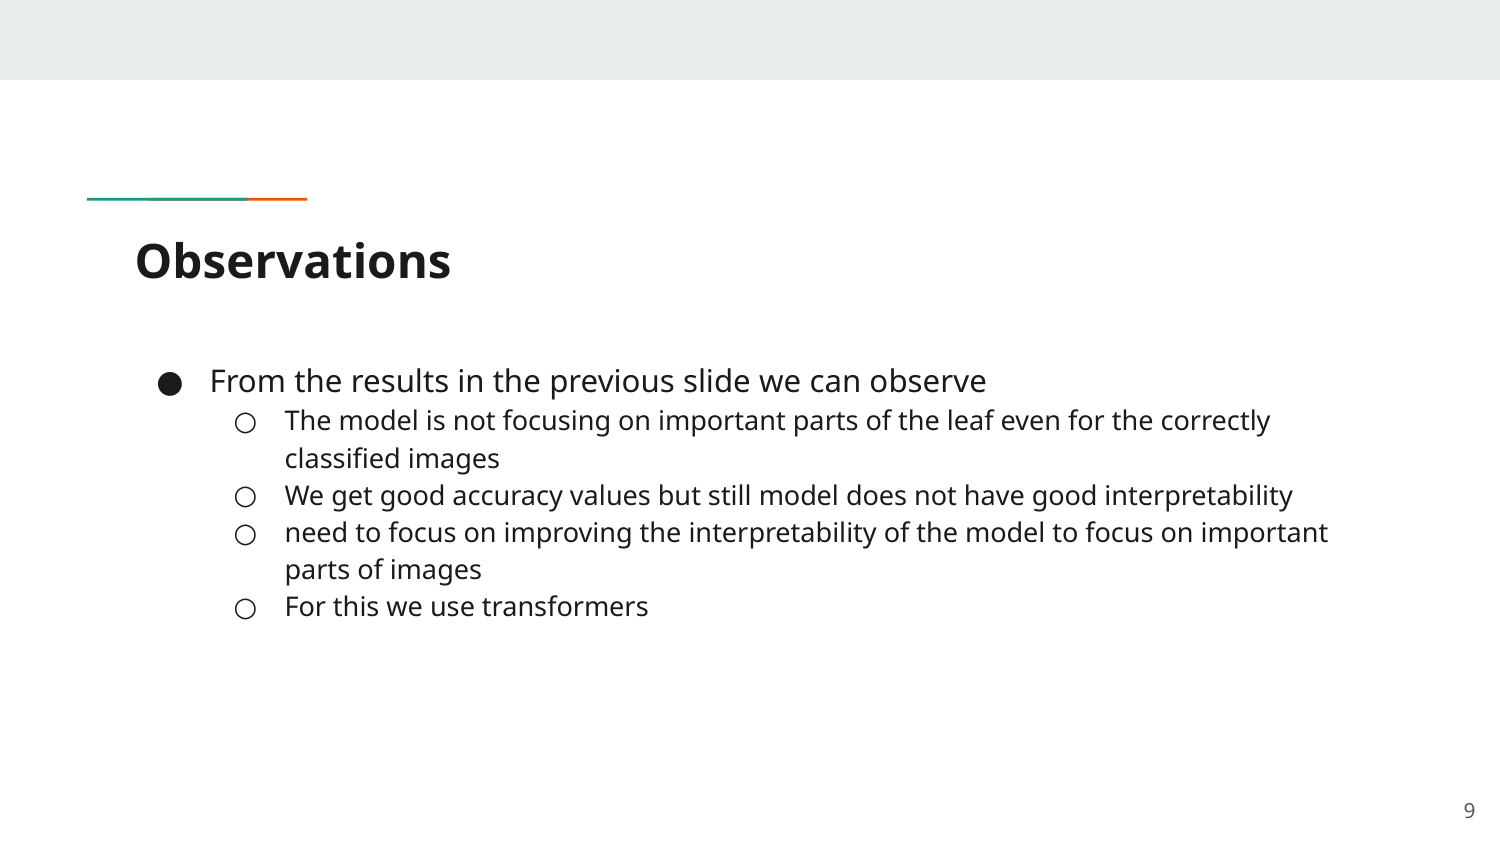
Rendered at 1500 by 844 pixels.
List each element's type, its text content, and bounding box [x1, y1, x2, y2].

slide_number ‹#› [1400, 779, 1491, 844]
list From the results in the previous slide we can observe The model is not focusing on important parts of the leaf even for the correctly classified images We get good accuracy values but still model does not have good interpretability need to focus on improving the interpretability of the model to focus on important parts of images For this we use transformers [119, 341, 1381, 712]
title Observations [119, 216, 1381, 305]
